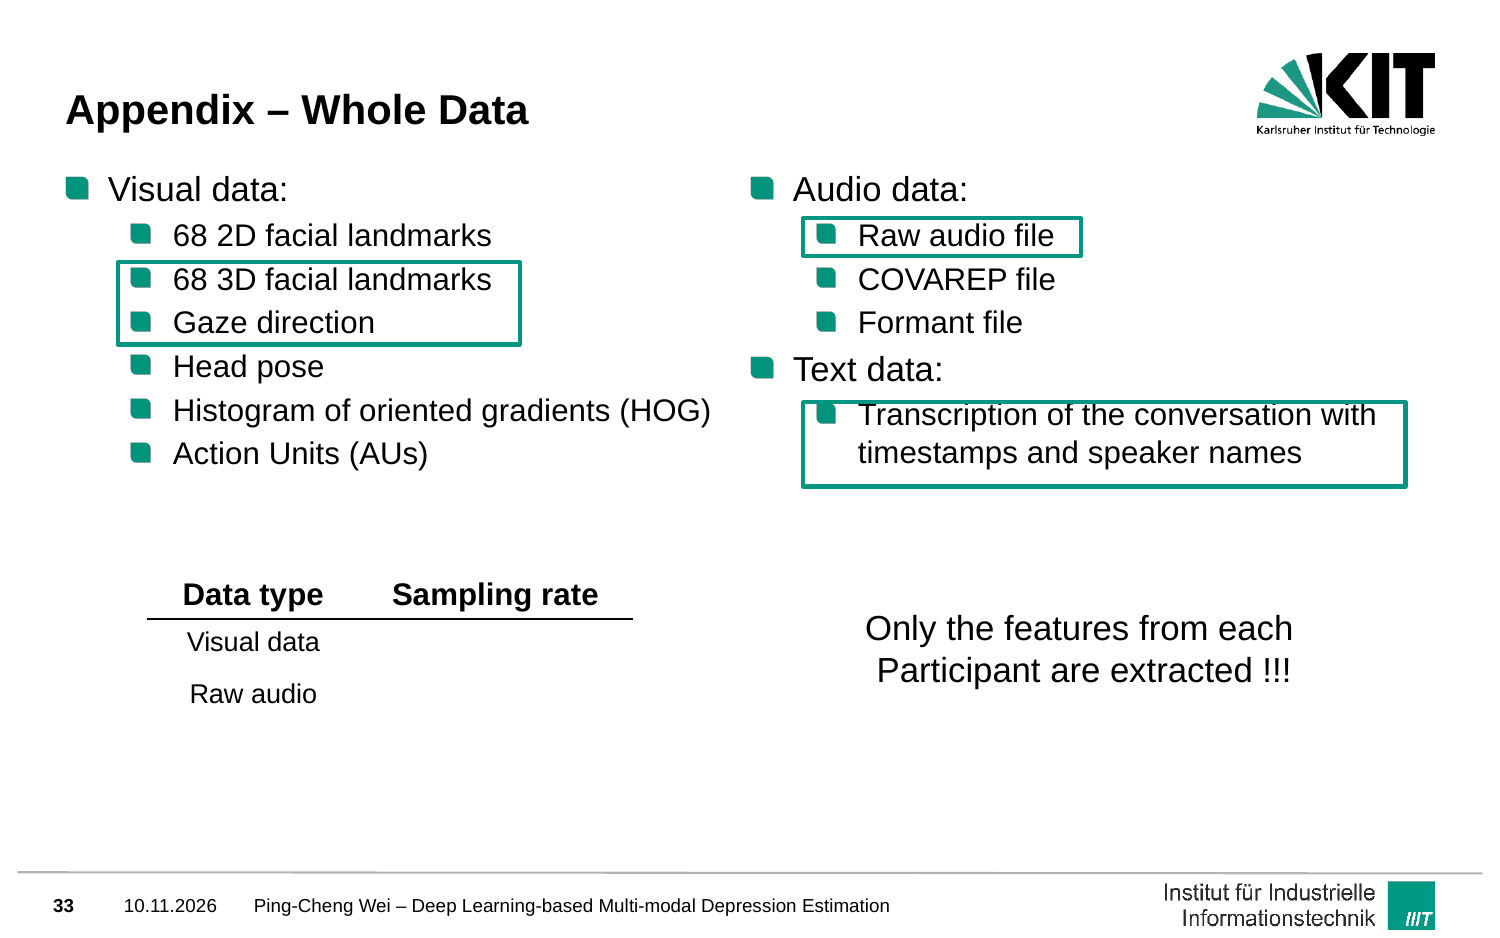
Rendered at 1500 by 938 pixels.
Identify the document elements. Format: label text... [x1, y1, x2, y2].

picture [129, 397, 152, 420]
text_box Only the features from each Participant are extracted !!! [850, 598, 1319, 697]
picture [1162, 879, 1435, 931]
title Appendix – Whole Data [64, 56, 1199, 133]
picture [750, 175, 775, 201]
picture [129, 222, 152, 245]
picture [750, 355, 775, 380]
text_box Audio data: Raw audio file COVAREP file Formant file Text data: Transcription of the conversation with timestamps and speaker names [750, 167, 1436, 522]
picture [815, 266, 837, 289]
picture [129, 353, 152, 376]
picture [815, 310, 837, 333]
text_box [116, 260, 522, 347]
list Visual data: 68 2D facial landmarks 68 3D facial landmarks Gaze direction Head pose Histogram of oriented gradients (HOG) Action Units (AUs) [64, 167, 750, 522]
picture [129, 441, 152, 464]
text_box [801, 216, 1083, 258]
text_box [801, 400, 1408, 489]
picture [64, 175, 90, 201]
picture [1257, 53, 1435, 136]
